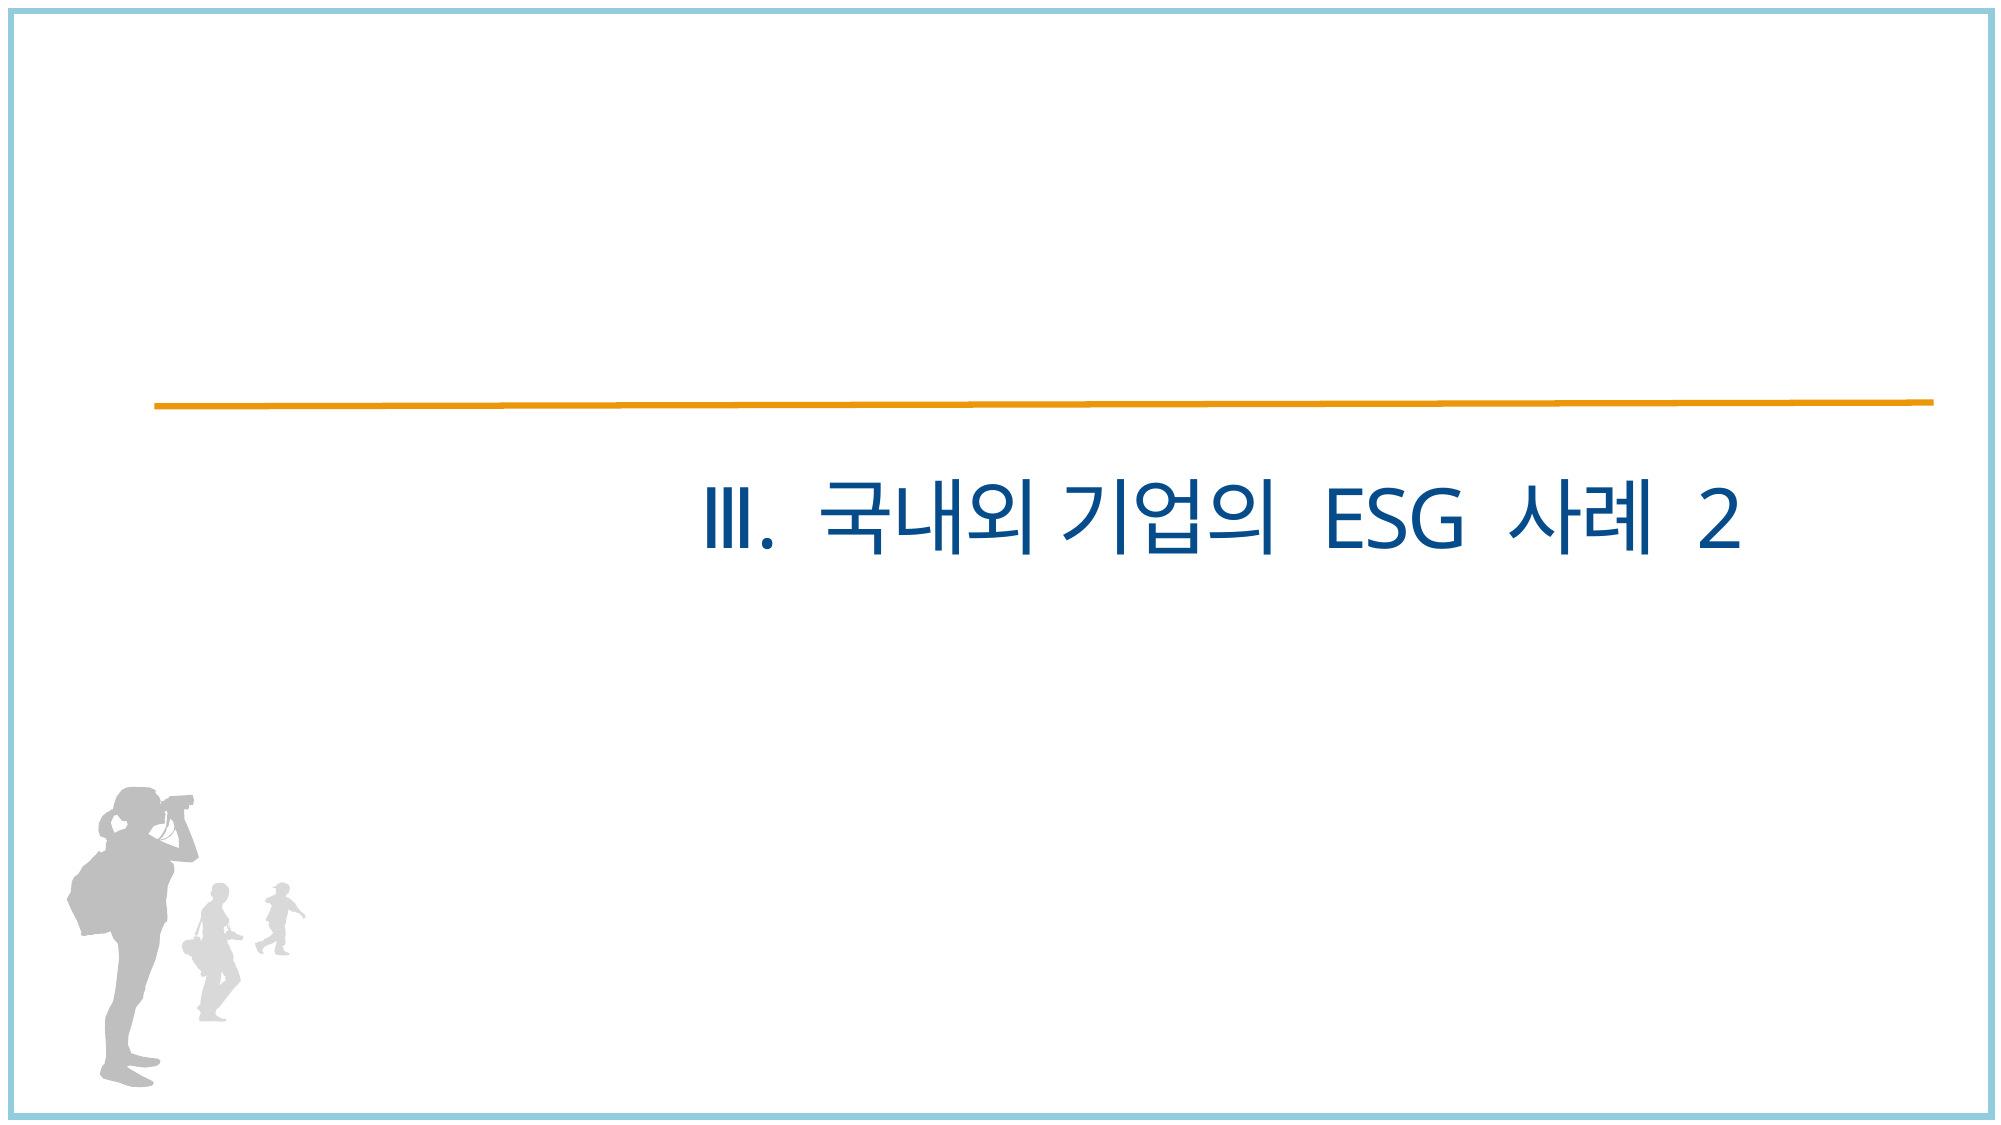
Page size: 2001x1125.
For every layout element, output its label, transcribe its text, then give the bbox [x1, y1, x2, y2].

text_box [66, 786, 306, 1088]
text_box [10, 10, 1993, 1118]
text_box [157, 402, 1931, 407]
text_box Ⅲ. 국내외 기업의 ESG 사례 2 [681, 436, 1827, 575]
